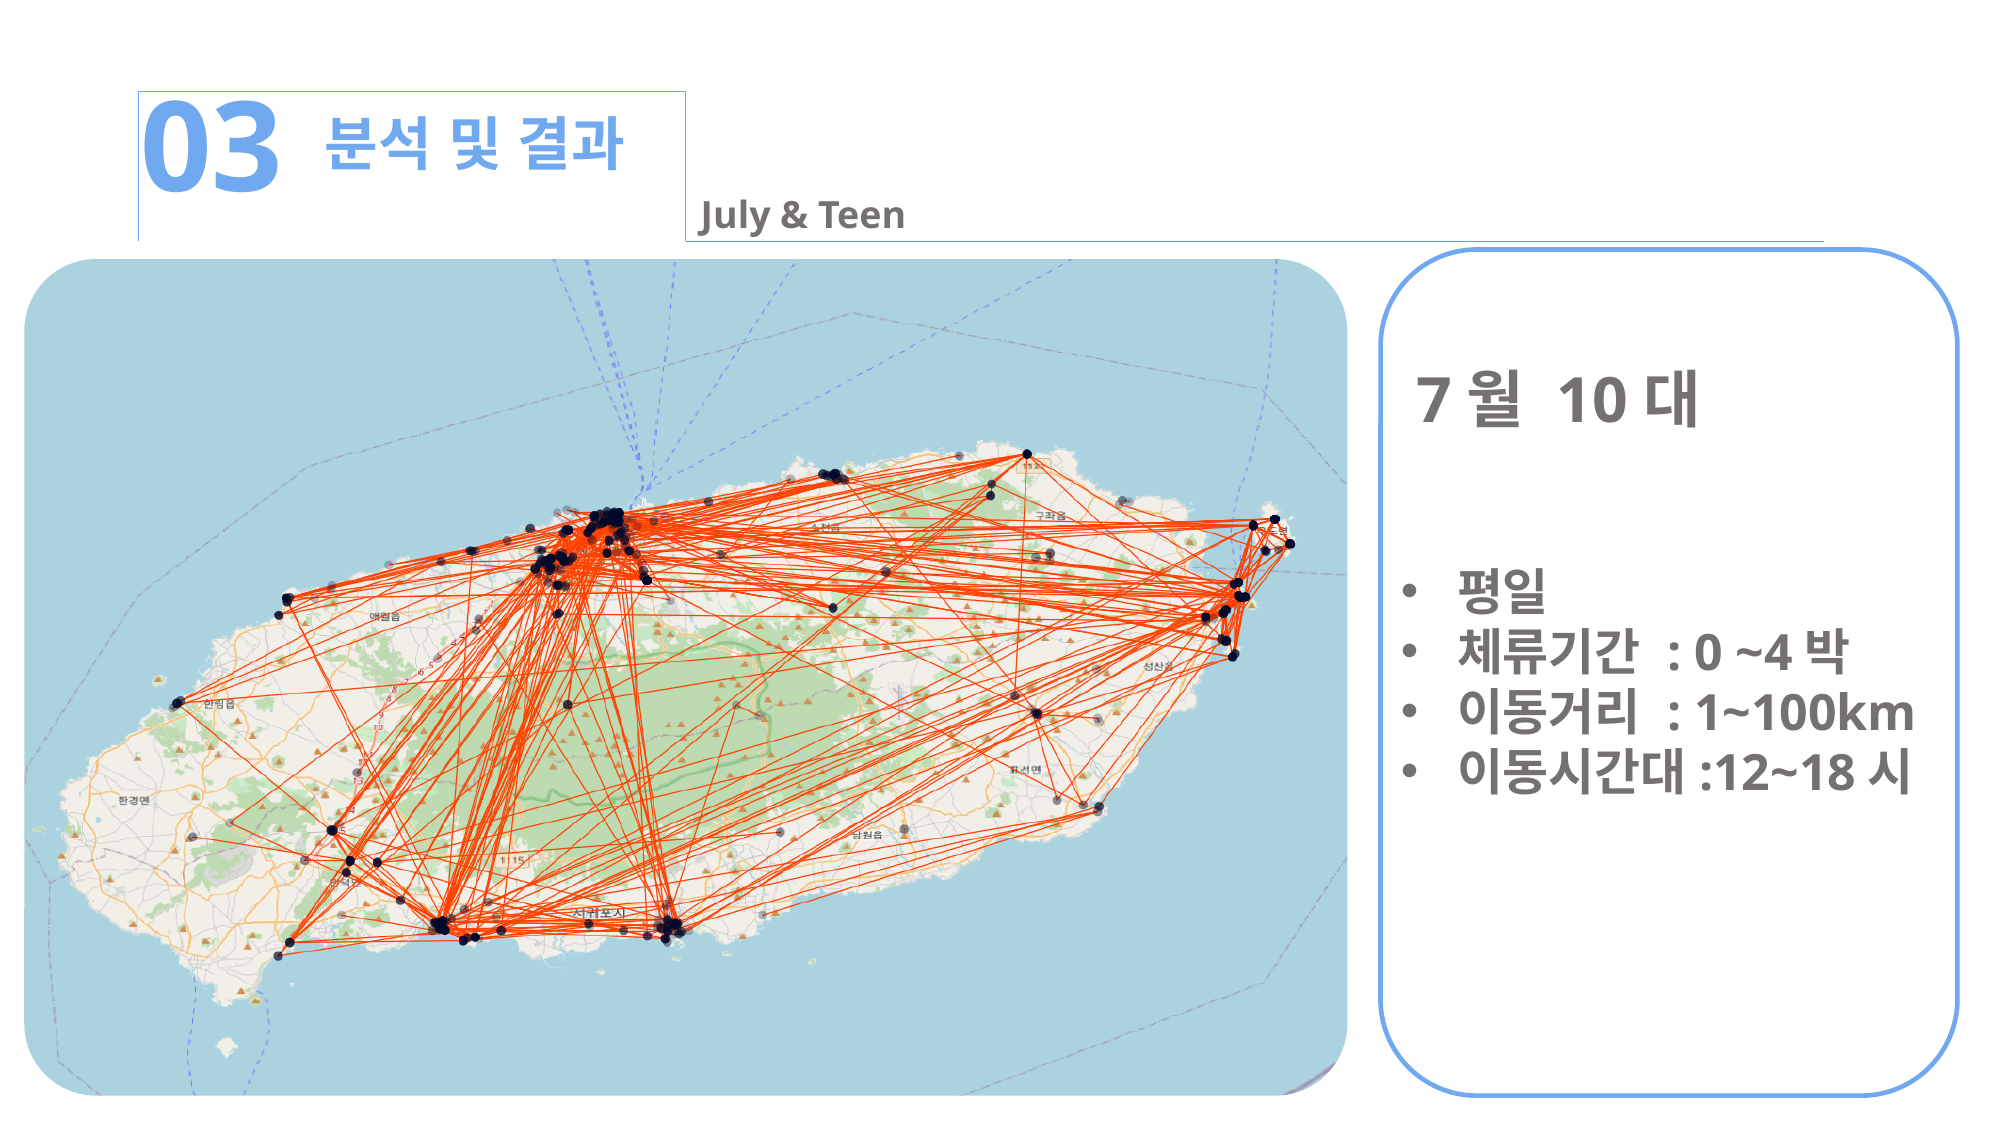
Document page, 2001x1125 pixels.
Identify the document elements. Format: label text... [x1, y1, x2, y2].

text_box July & Teen [685, 183, 1133, 241]
text_box [138, 91, 686, 242]
text_box 평일 체류기간 : 0 ~4박 이동거리 : 1~100km 이동시간대:12~18시 [1386, 493, 1961, 916]
picture [24, 259, 1348, 1096]
text_box 7월 10대 [1401, 352, 1716, 443]
text_box [1379, 248, 1959, 1097]
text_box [125, 34, 659, 231]
